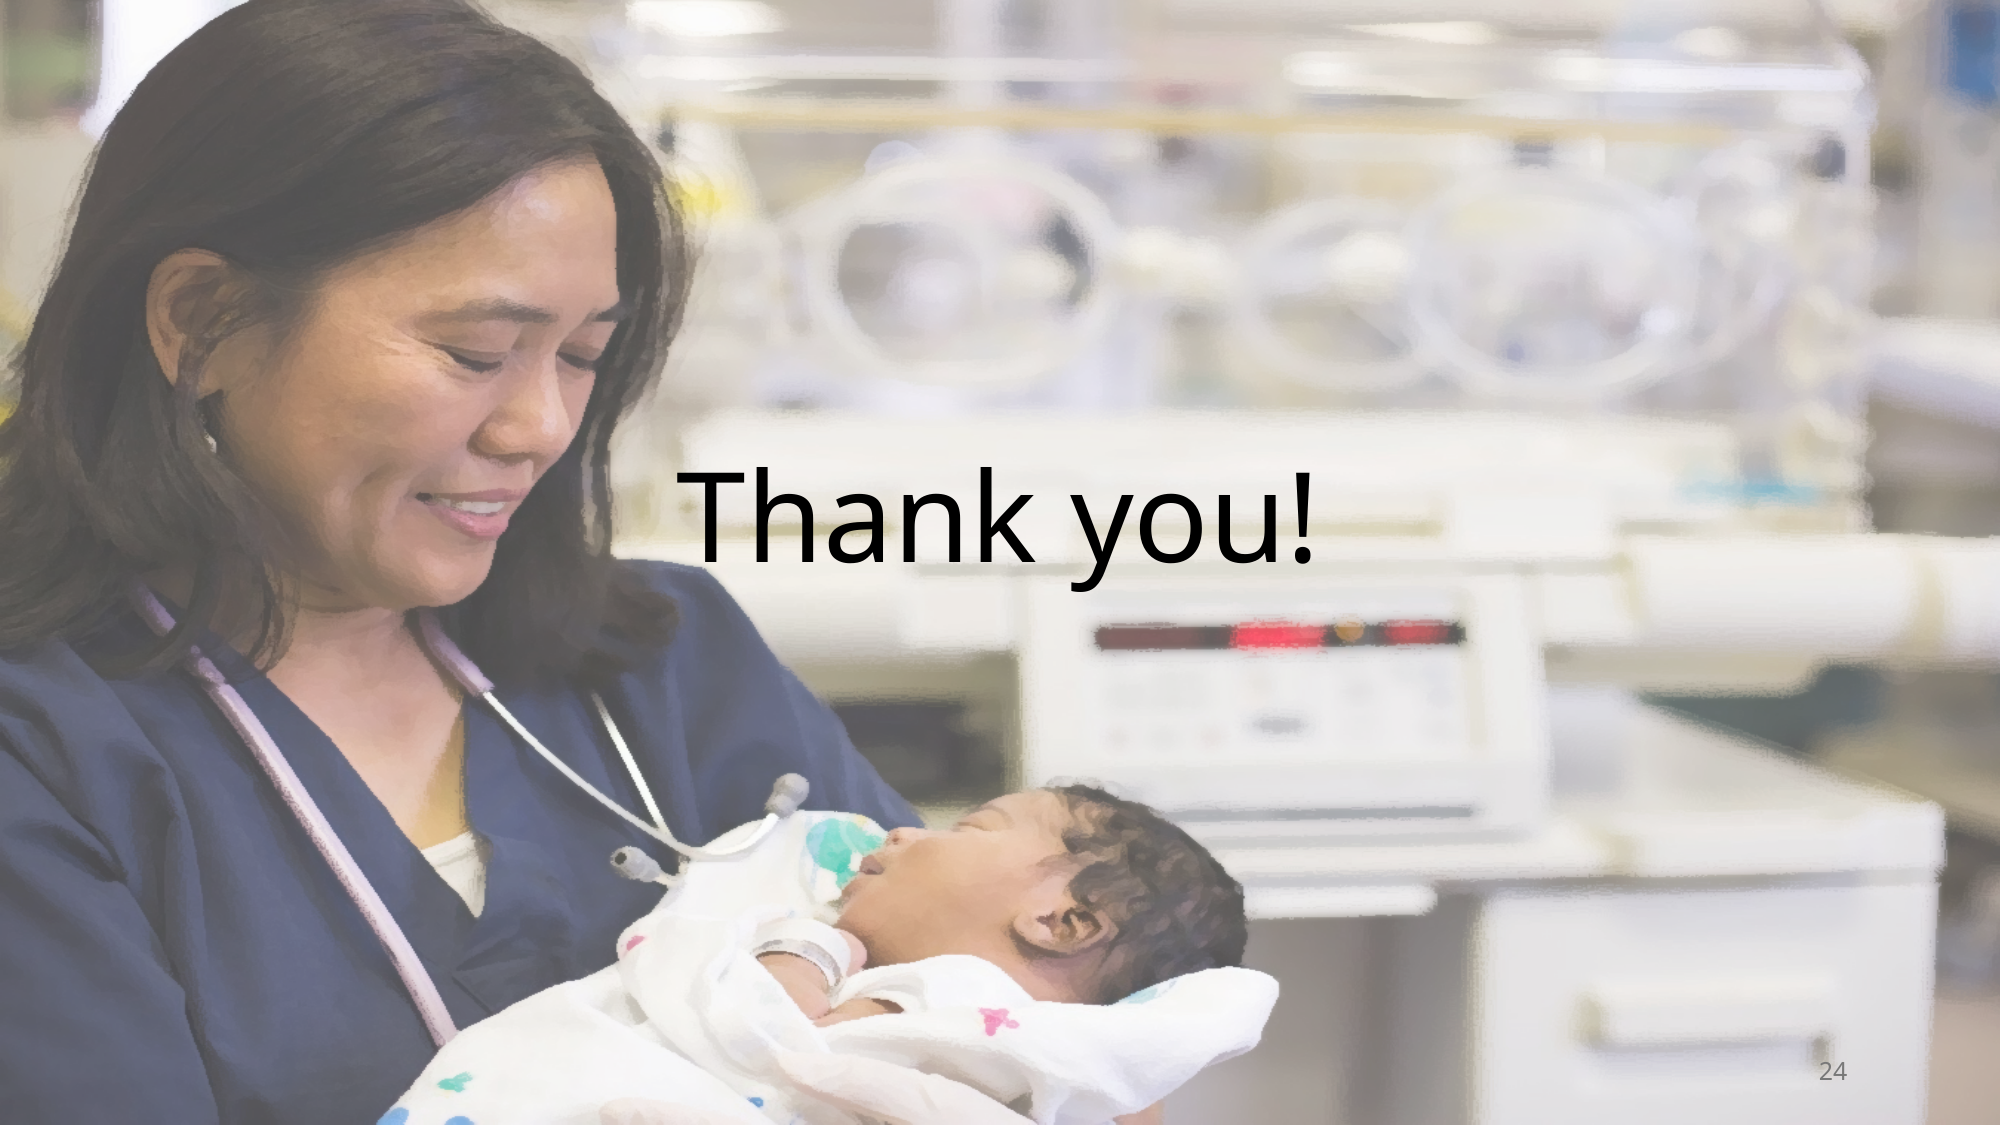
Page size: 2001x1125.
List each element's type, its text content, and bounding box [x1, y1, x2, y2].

slide_number 24 [1412, 1042, 1863, 1103]
title Thank you! [136, 280, 1862, 597]
